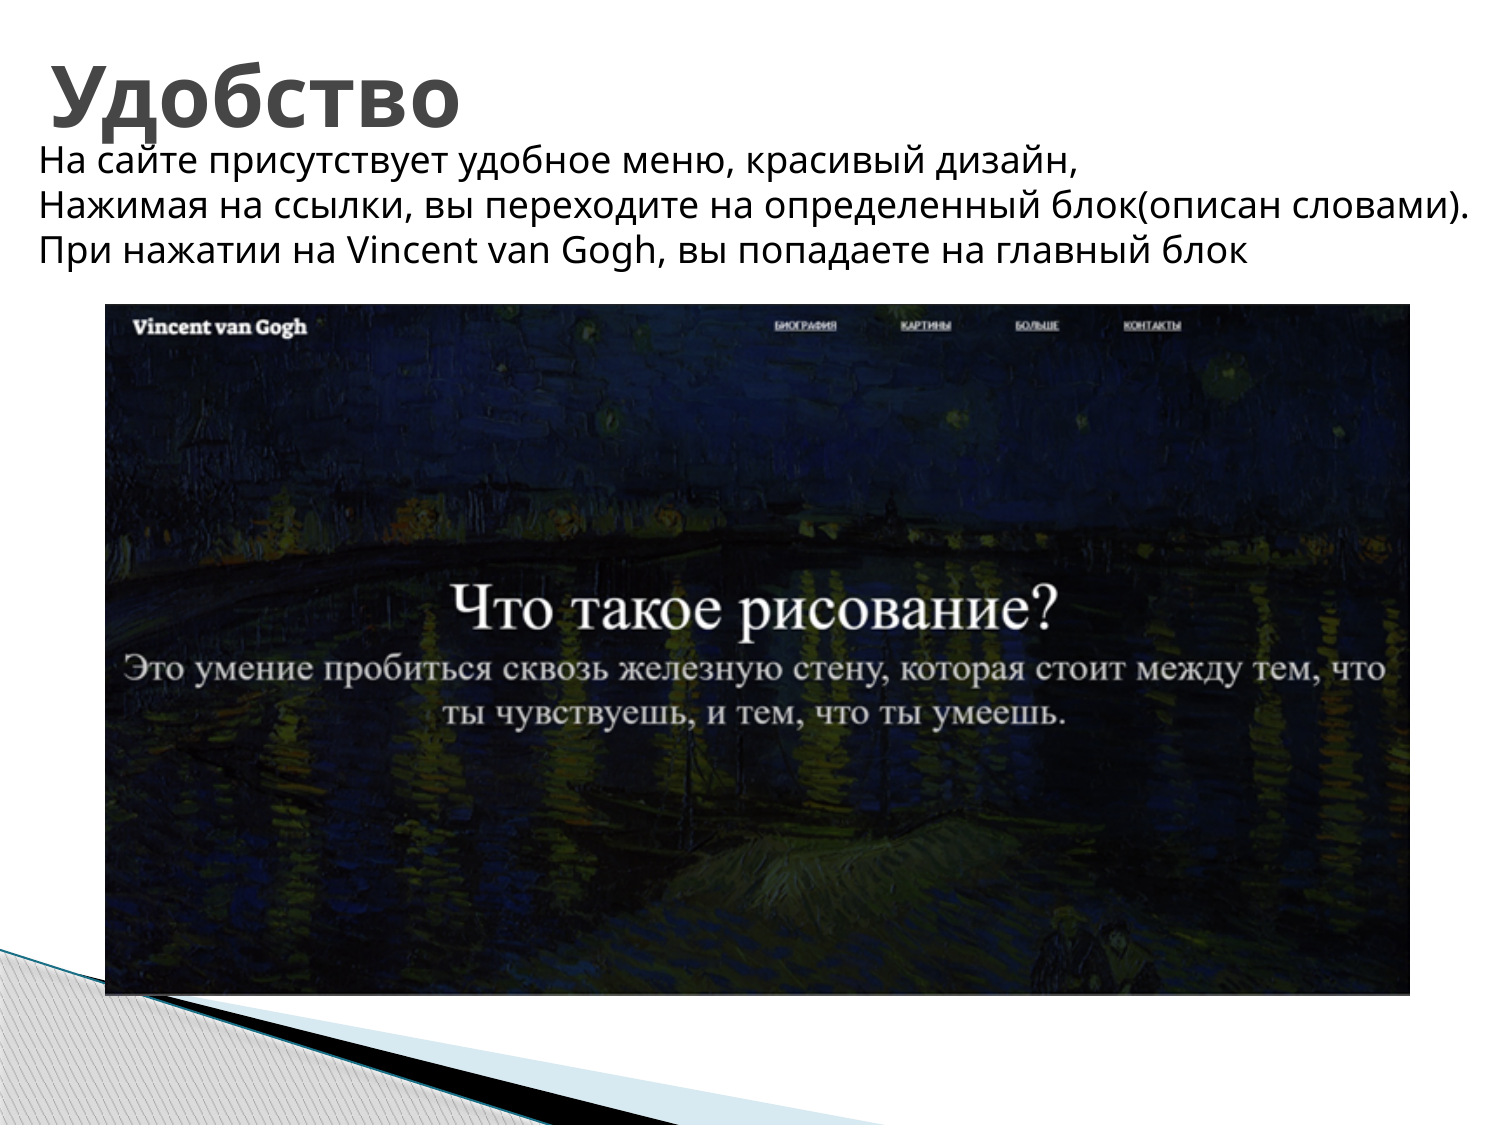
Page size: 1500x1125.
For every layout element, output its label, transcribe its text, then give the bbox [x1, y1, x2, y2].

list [105, 304, 1411, 997]
title Удобство [35, 0, 1386, 128]
text_box На сайте присутствует удобное меню, красивый дизайн, Нажимая на ссылки, вы переходите на определенный блок(описан словами). При нажатии на Vincent van Gogh, вы попадаете на главный блок [23, 128, 1500, 279]
